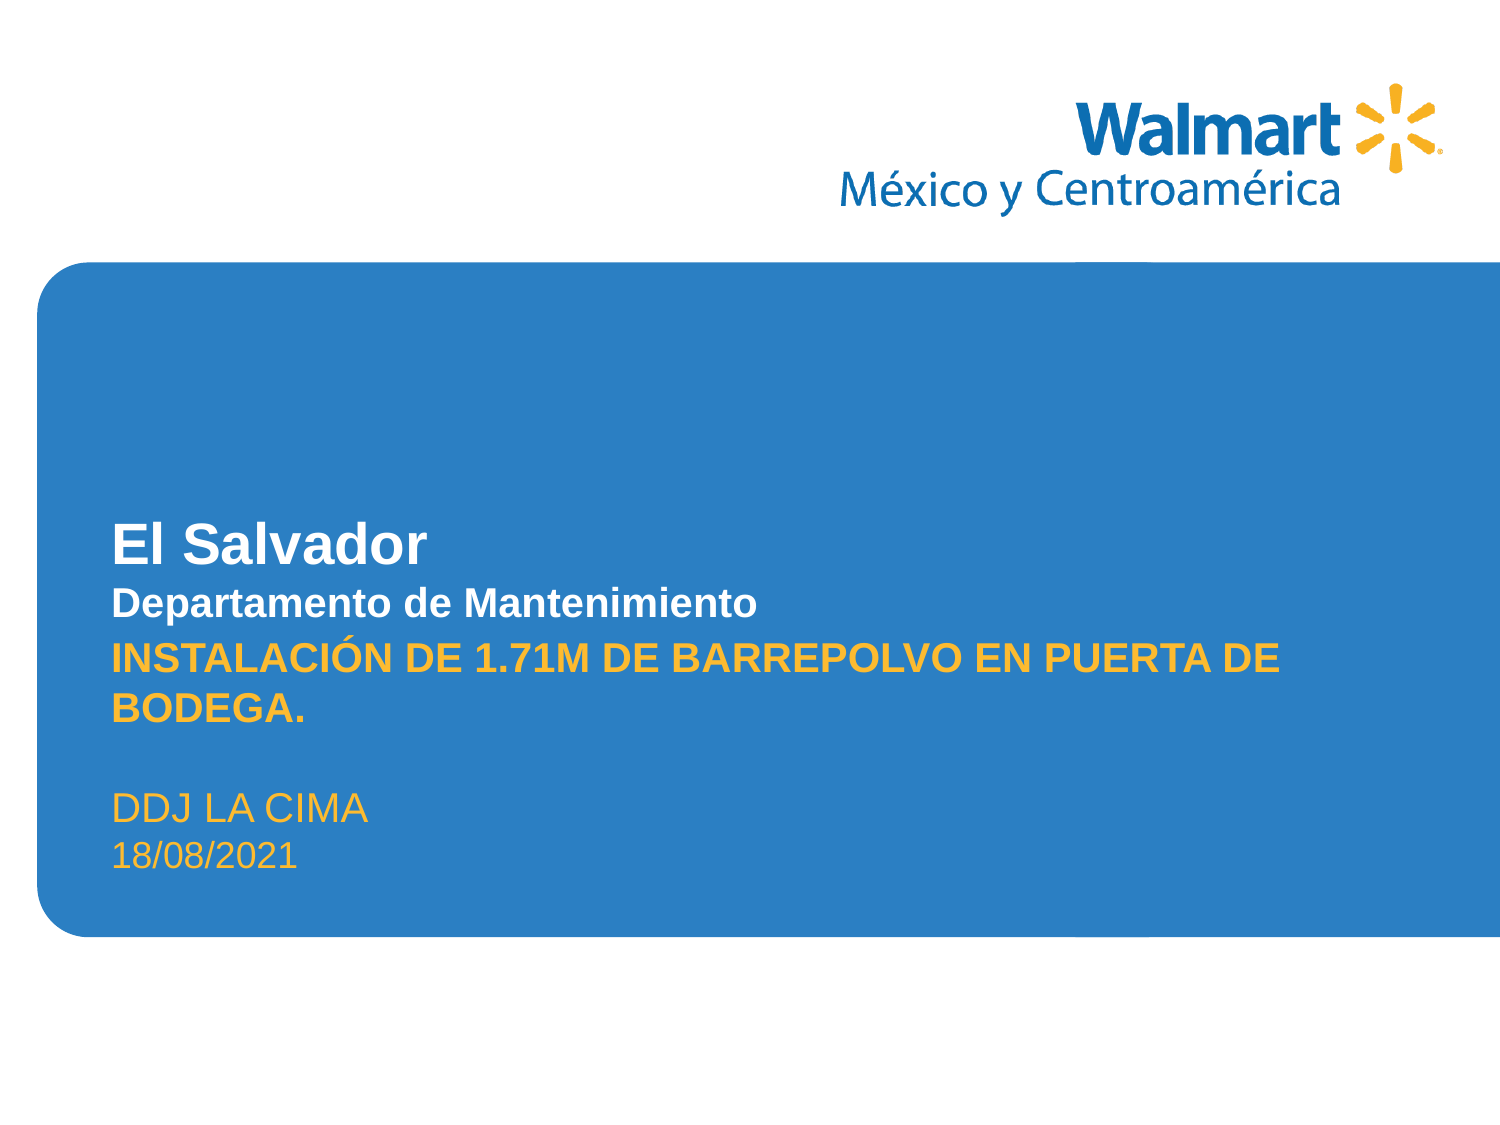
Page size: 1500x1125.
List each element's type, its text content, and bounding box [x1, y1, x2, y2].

picture [841, 83, 1443, 217]
subtitle INSTALACIÓN DE 1.71M DE BARREPOLVO EN PUERTA DE BODEGA. DDJ LA CIMA 18/08/2021 [110, 490, 1451, 779]
